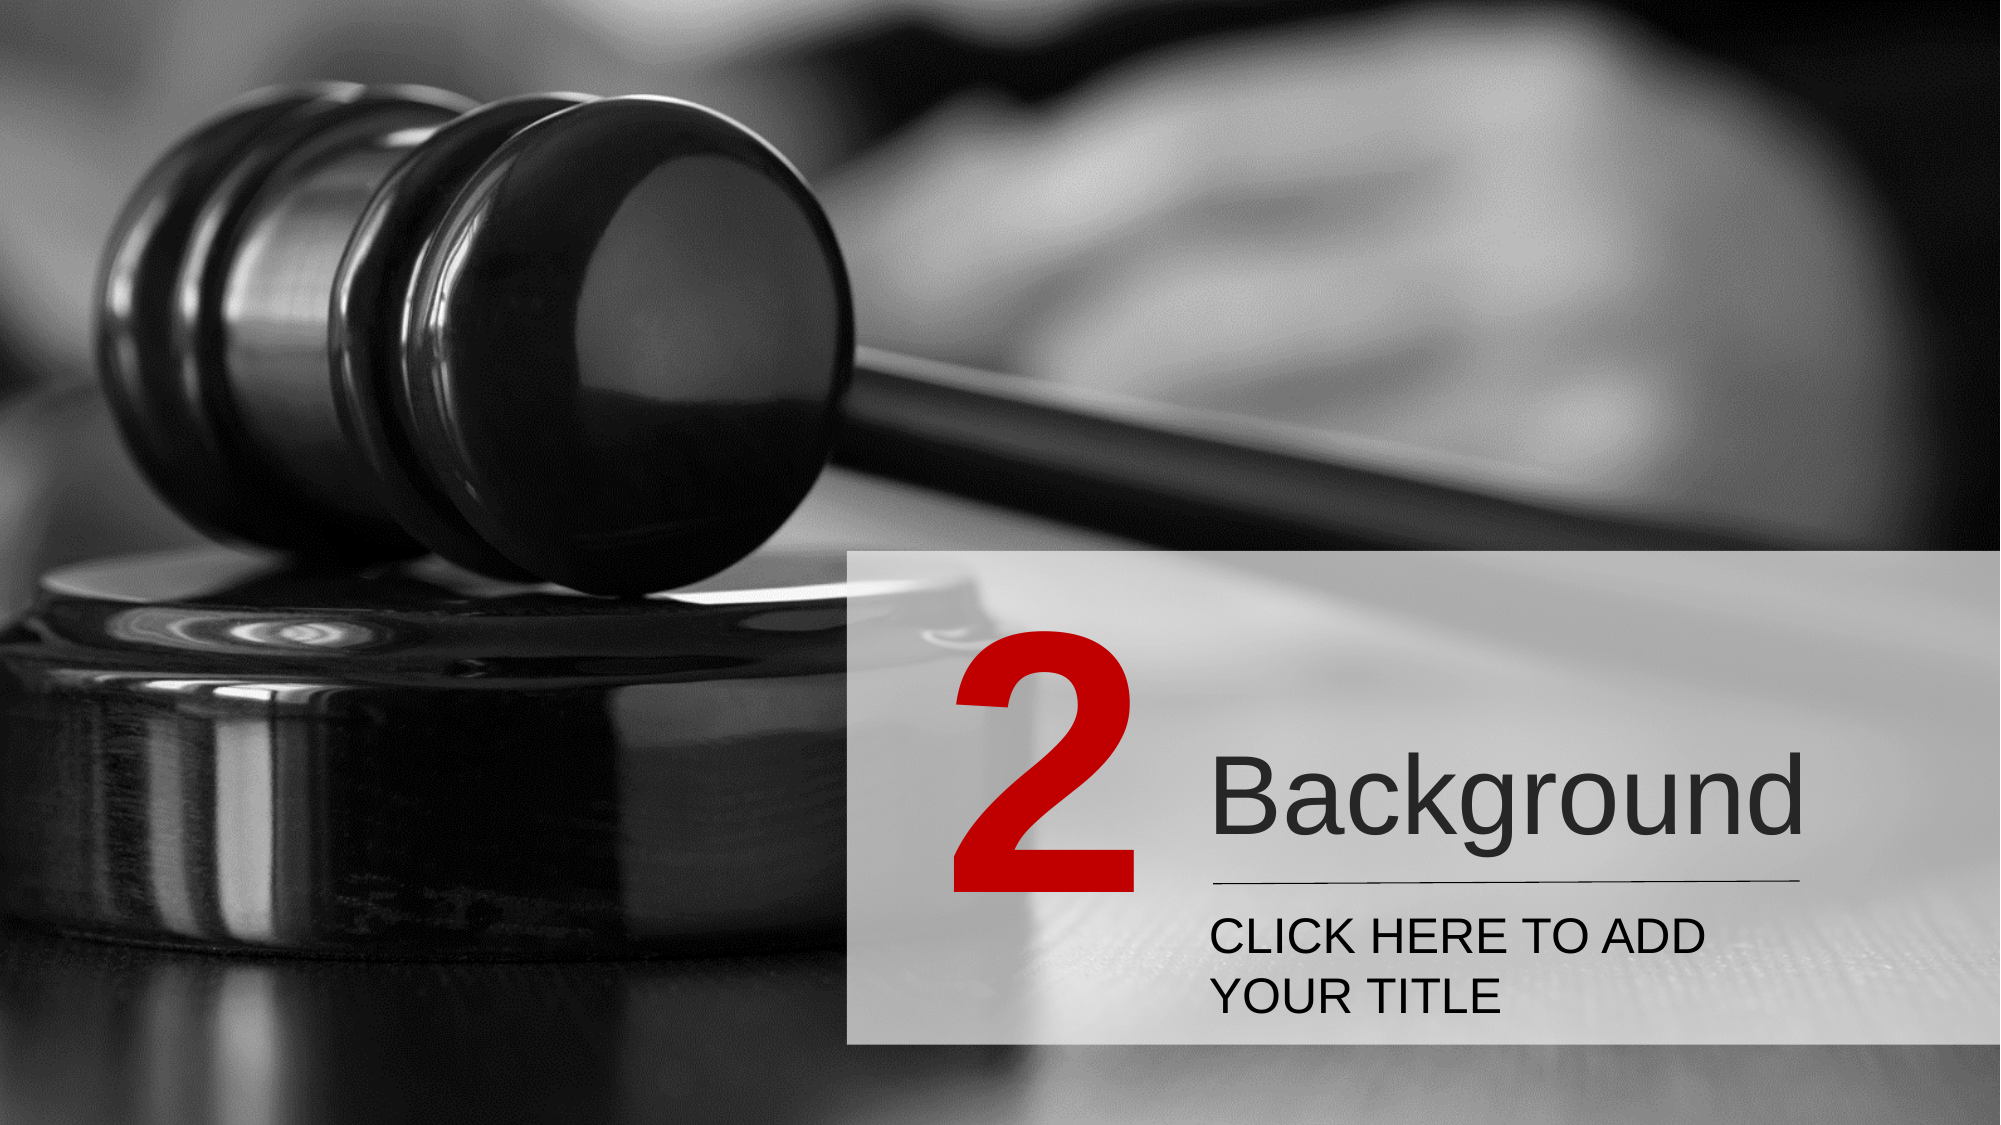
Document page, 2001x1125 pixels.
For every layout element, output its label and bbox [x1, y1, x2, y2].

picture [0, 0, 2000, 1125]
text_box [846, 511, 2000, 1045]
